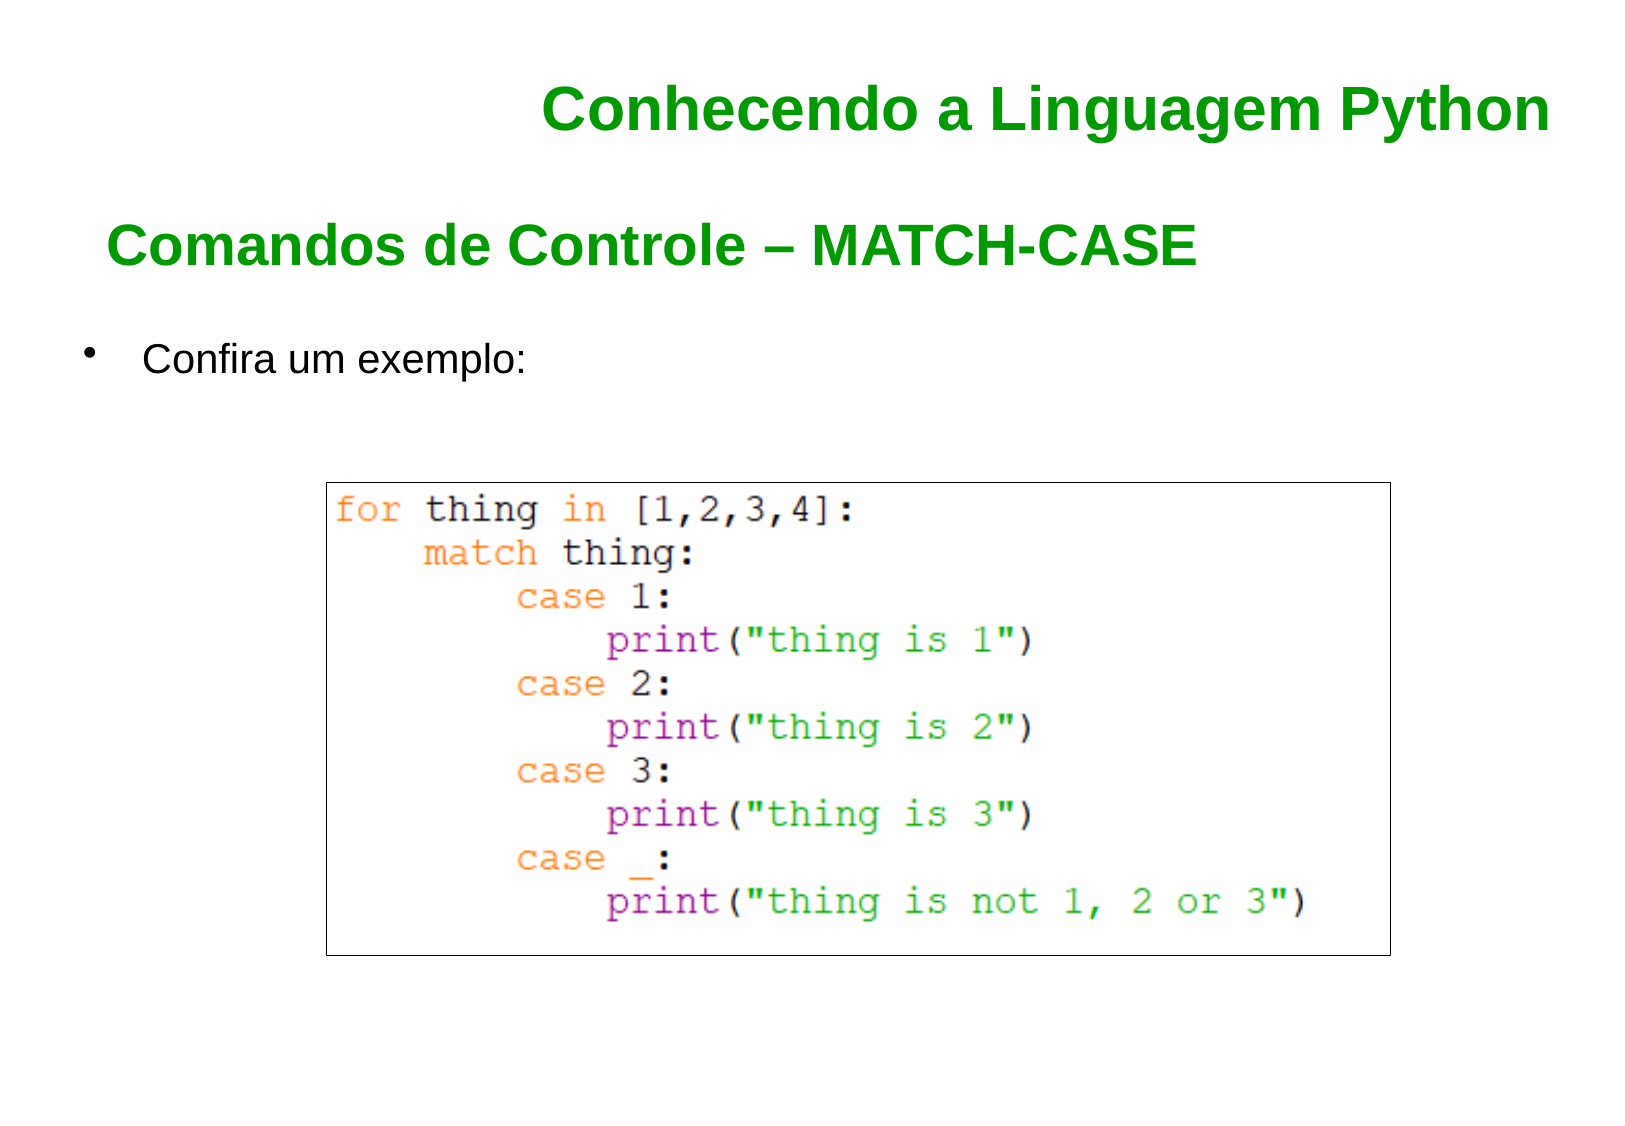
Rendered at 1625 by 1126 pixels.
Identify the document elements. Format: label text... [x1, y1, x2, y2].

text_box Comandos de Controle – MATCH-CASE [91, 184, 1571, 300]
text_box Conhecendo a Linguagem Python [490, 47, 1569, 164]
picture [326, 482, 1390, 955]
text_box Confira um exemplo: [68, 300, 1571, 421]
